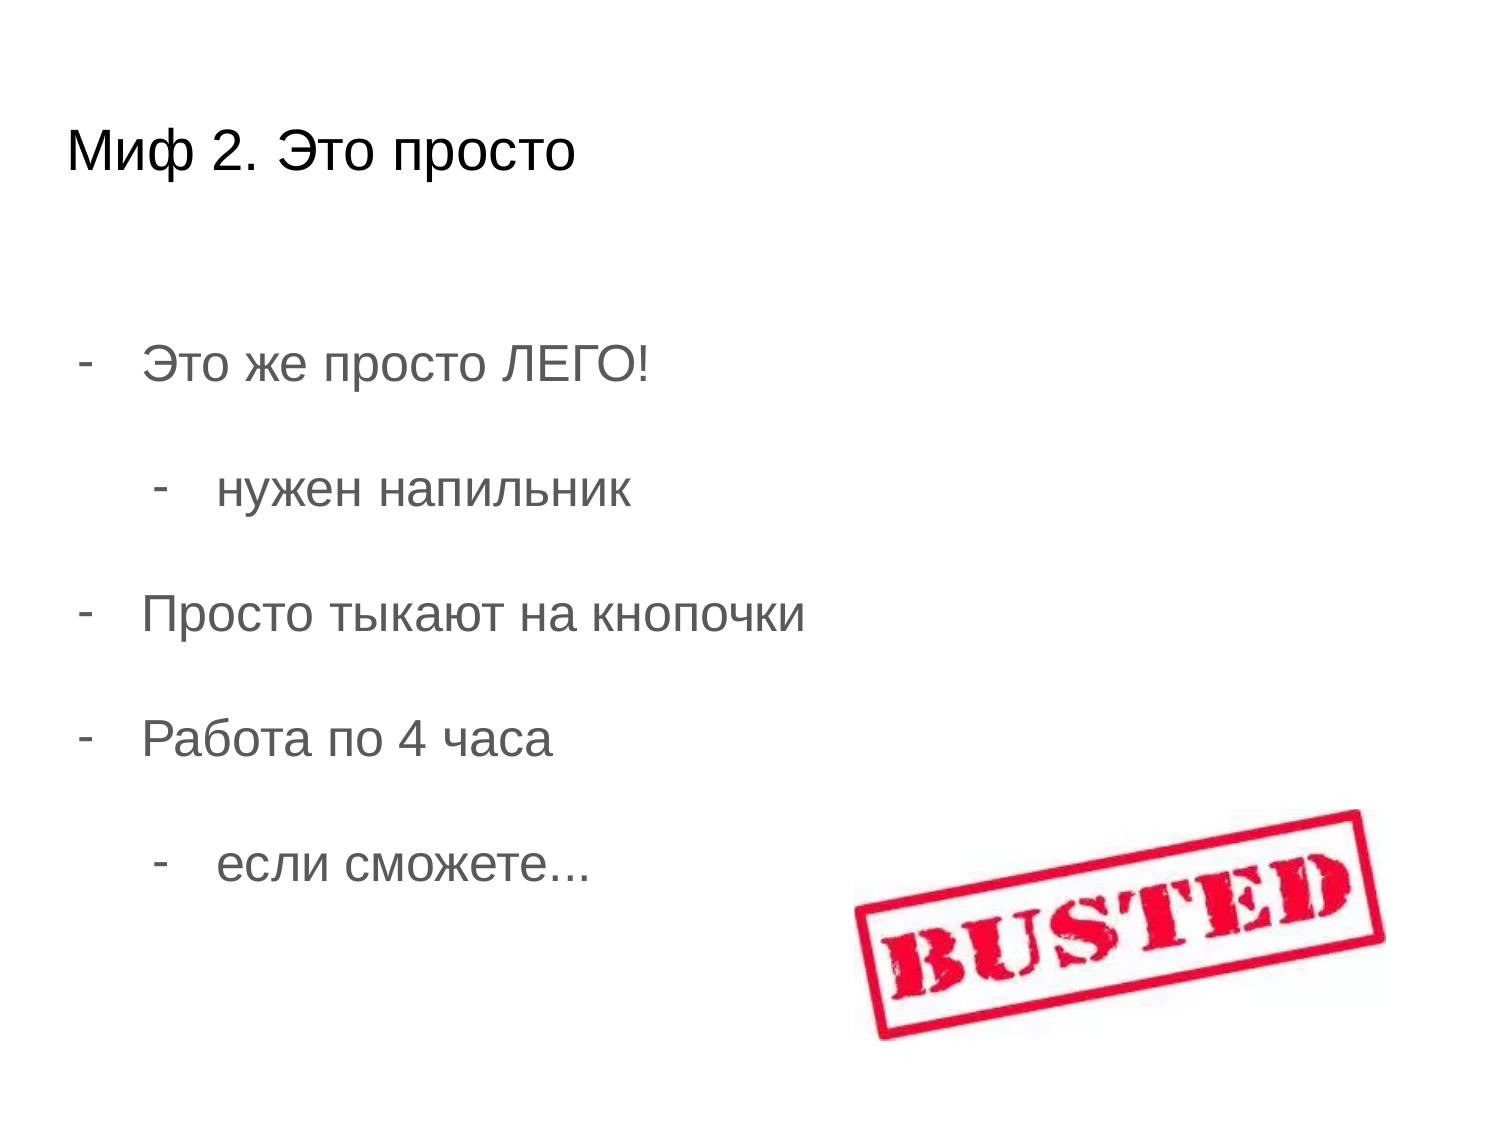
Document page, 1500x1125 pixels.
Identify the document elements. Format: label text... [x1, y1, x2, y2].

picture [854, 809, 1386, 1042]
title Миф 2. Это просто [51, 97, 1449, 223]
list Это же просто ЛЕГО! нужен напильник Просто тыкают на кнопочки Работа по 4 часа если сможете... [51, 252, 1449, 1000]
